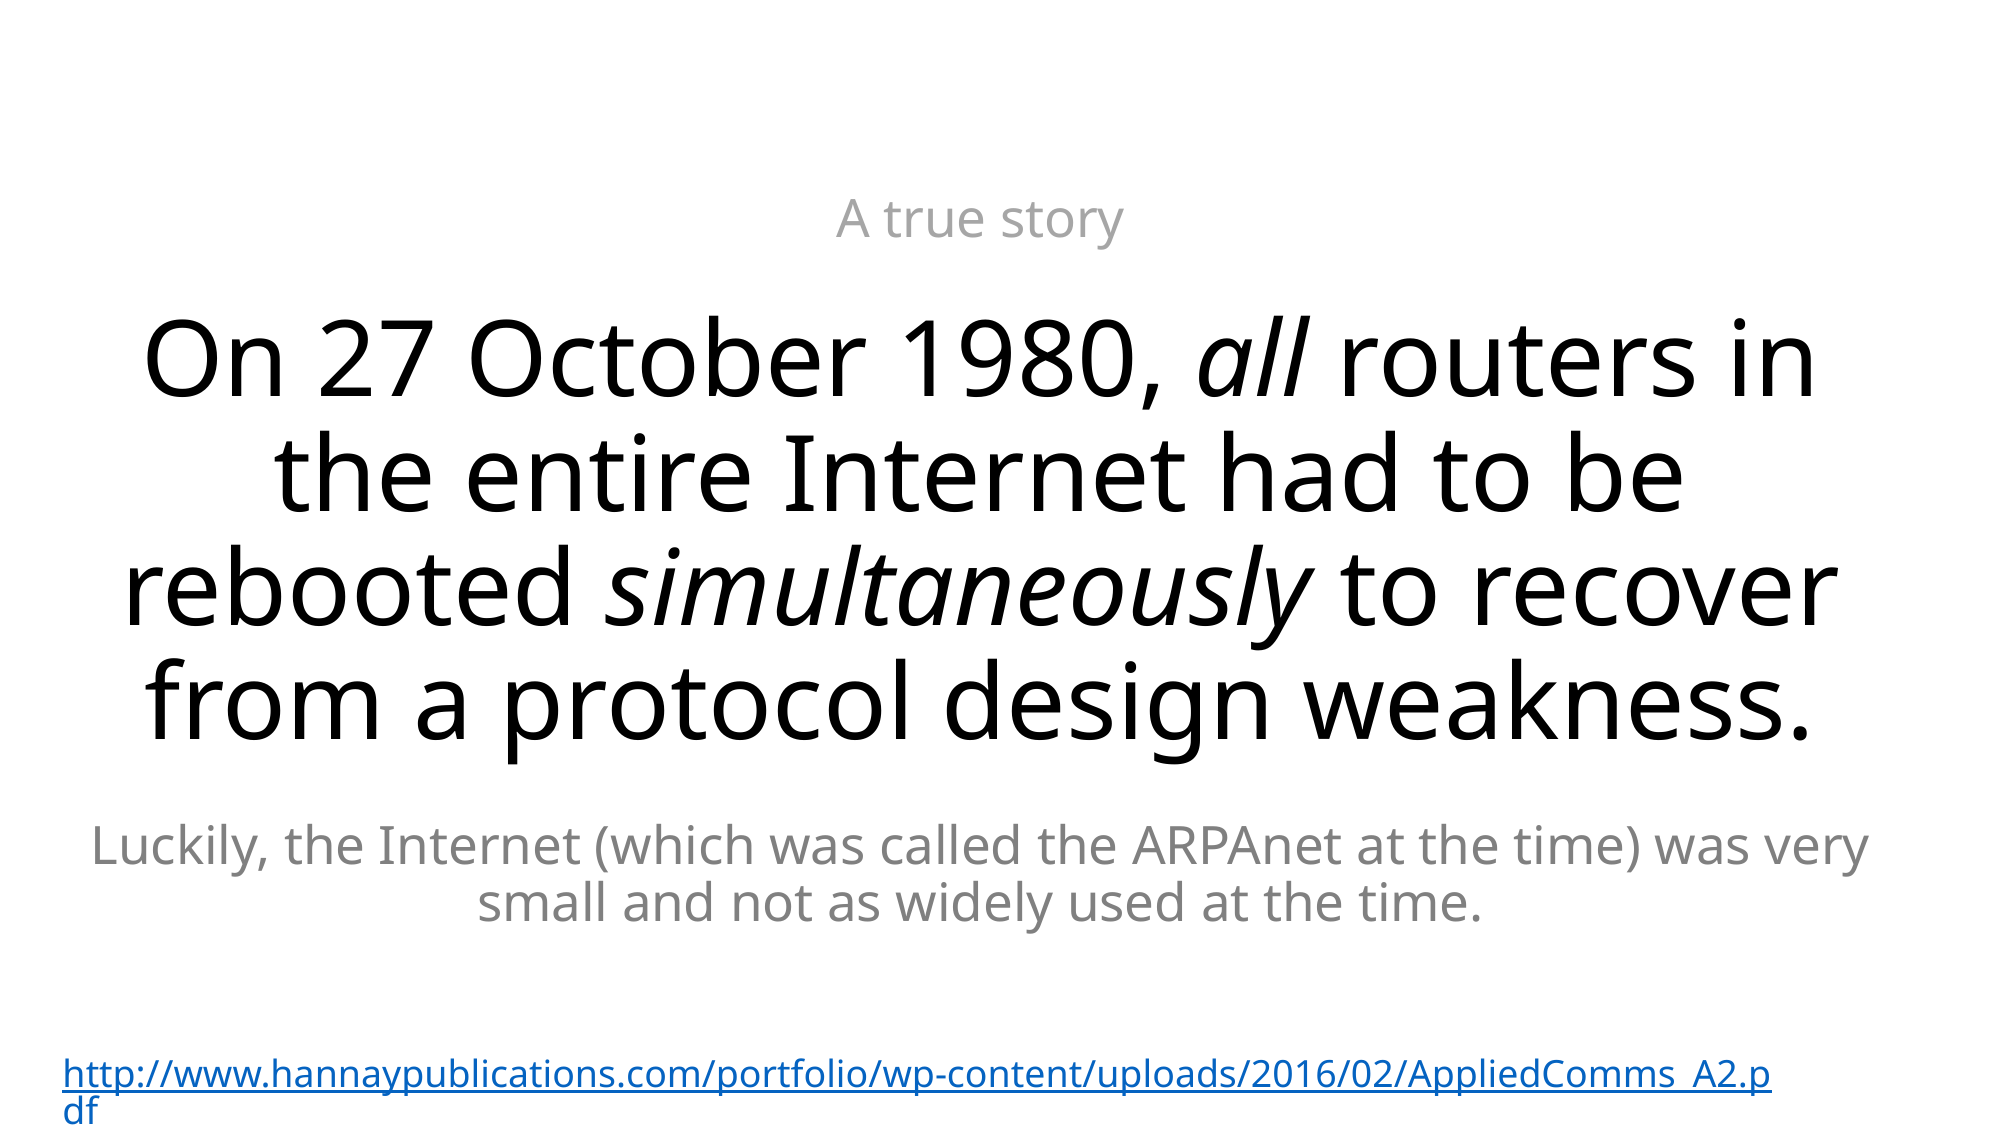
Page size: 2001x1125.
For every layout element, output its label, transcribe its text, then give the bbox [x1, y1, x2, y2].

title A true story On 27 October 1980, all routers in the entire Internet had to be rebooted simultaneously to recover from a protocol design weakness. Luckily, the Internet (which was called the ARPAnet at the time) was very small and not as widely used at the time. [47, 180, 1914, 945]
text_box http://www.hannaypublications.com/portfolio/wp-content/uploads/2016/02/AppliedComms_A2.pdf [47, 1042, 1805, 1108]
